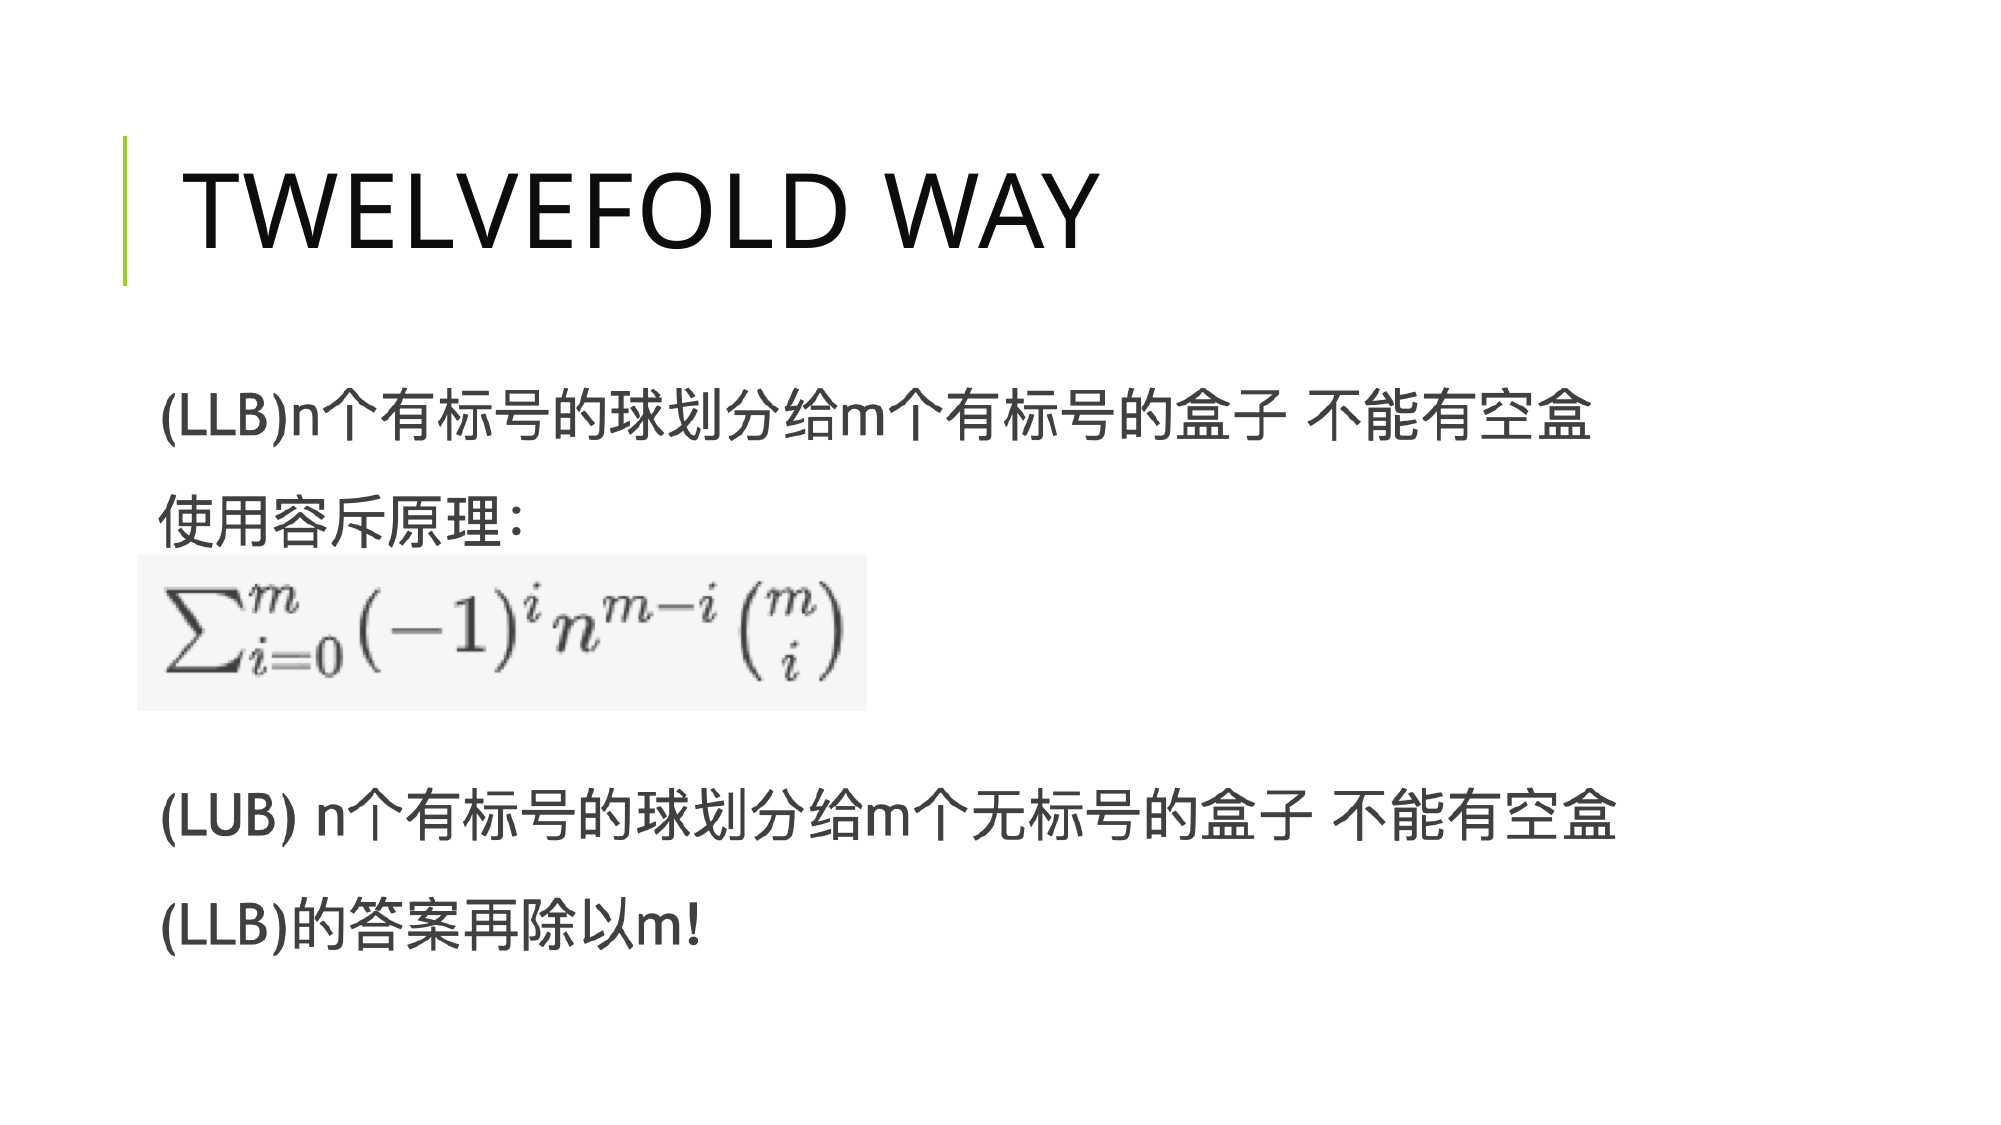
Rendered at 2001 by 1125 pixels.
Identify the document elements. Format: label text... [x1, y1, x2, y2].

picture [137, 361, 1733, 1016]
title Twelvefold way [167, 96, 1763, 342]
